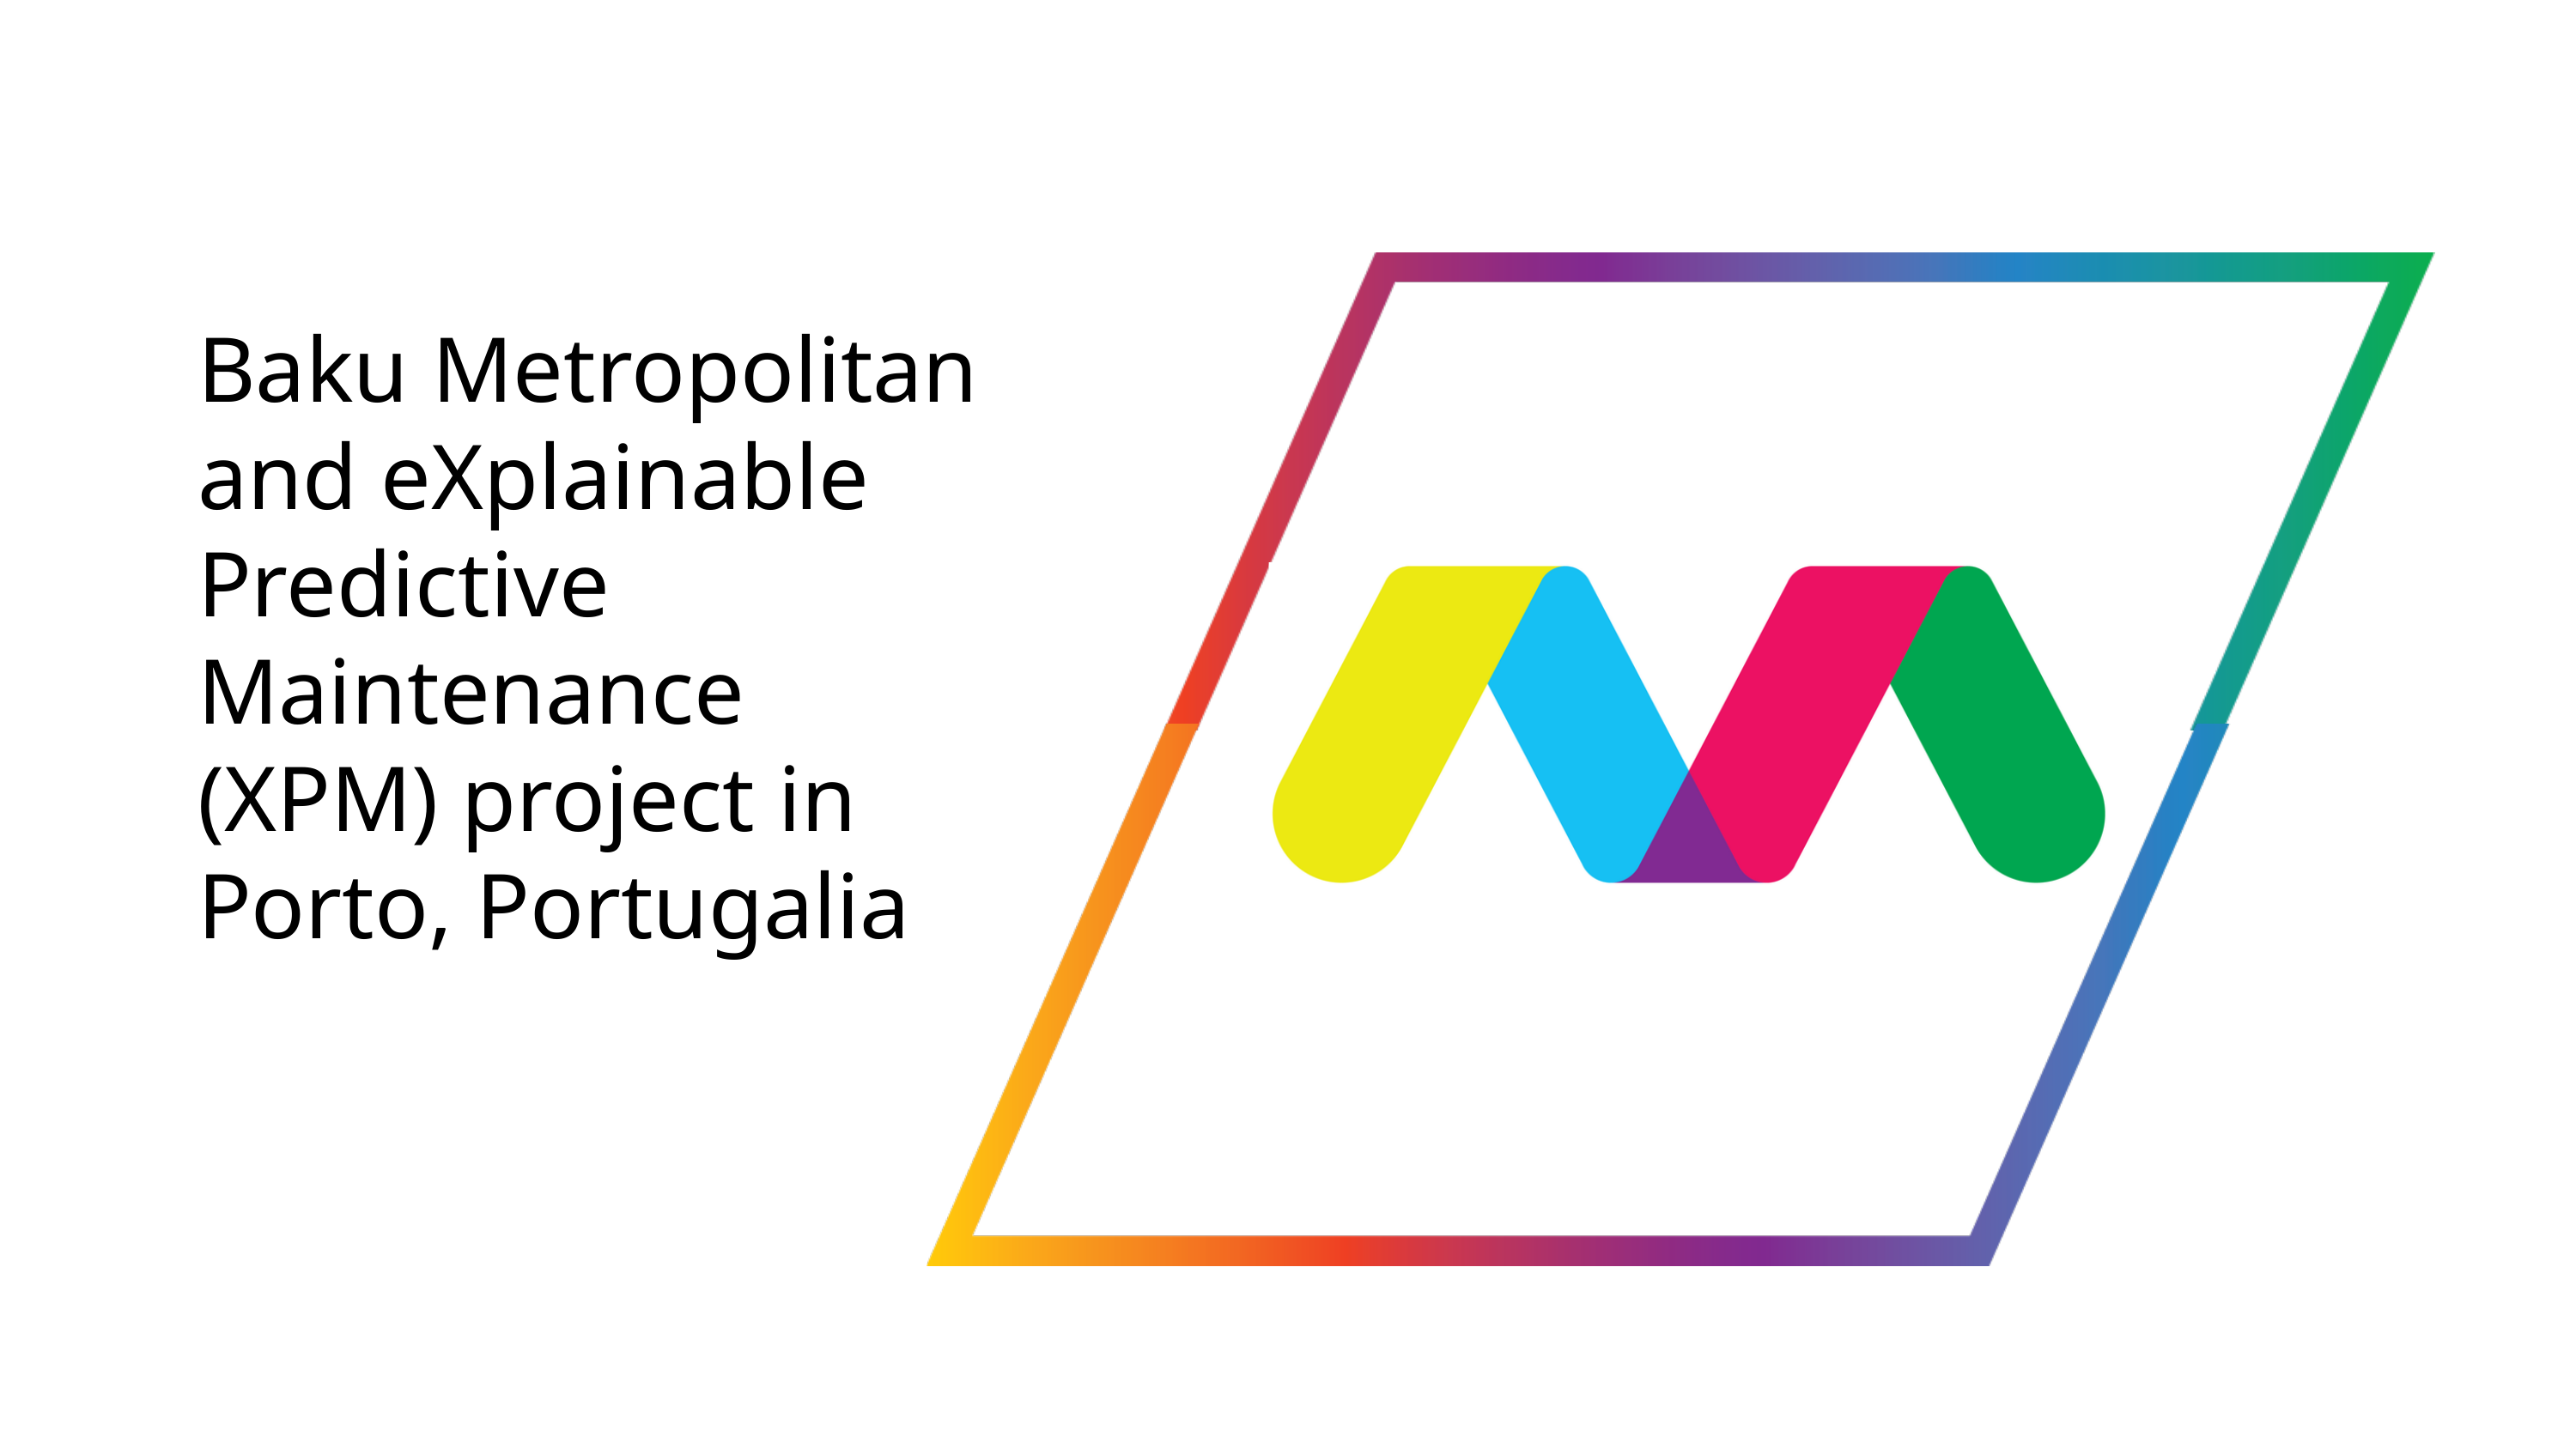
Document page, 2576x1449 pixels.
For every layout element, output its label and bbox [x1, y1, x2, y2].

text_box [0, 0, 2576, 1404]
